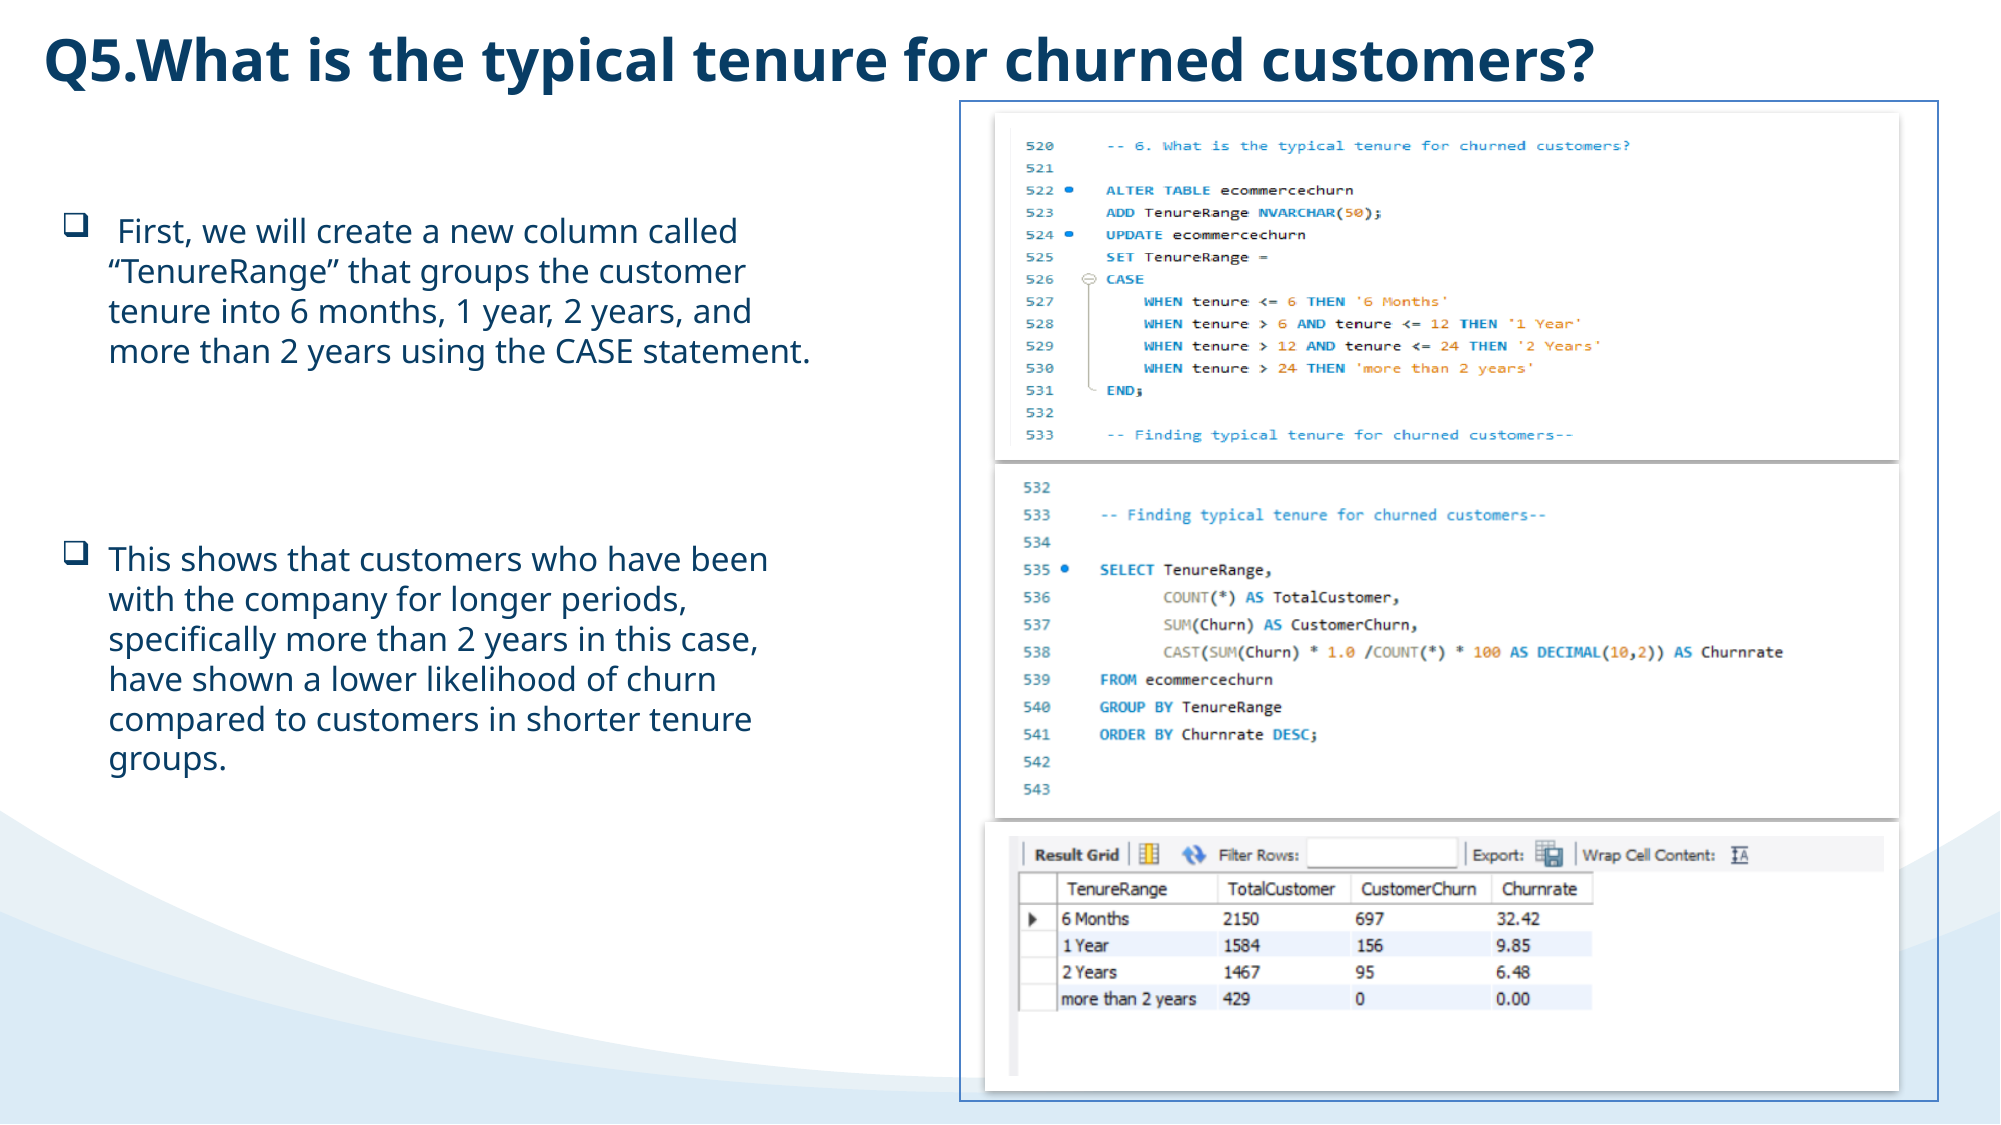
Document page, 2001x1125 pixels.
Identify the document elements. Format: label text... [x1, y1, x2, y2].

text_box [959, 100, 1939, 810]
text_box Q5.What is the typical tenure for churned customers? [43, 23, 1957, 94]
picture [1009, 127, 1884, 446]
picture [1009, 478, 1884, 804]
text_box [0, 810, 2000, 1124]
text_box First, we will create a new column called “TenureRange” that groups the customer tenure into 6 months, 1 year, 2 years, and more than 2 years using the CASE statement. [61, 210, 823, 370]
picture [999, 836, 1884, 1077]
text_box This shows that customers who have been with the company for longer periods, specifically more than 2 years in this case, have shown a lower likelihood of churn compared to customers in shorter tenure groups. [61, 537, 823, 778]
